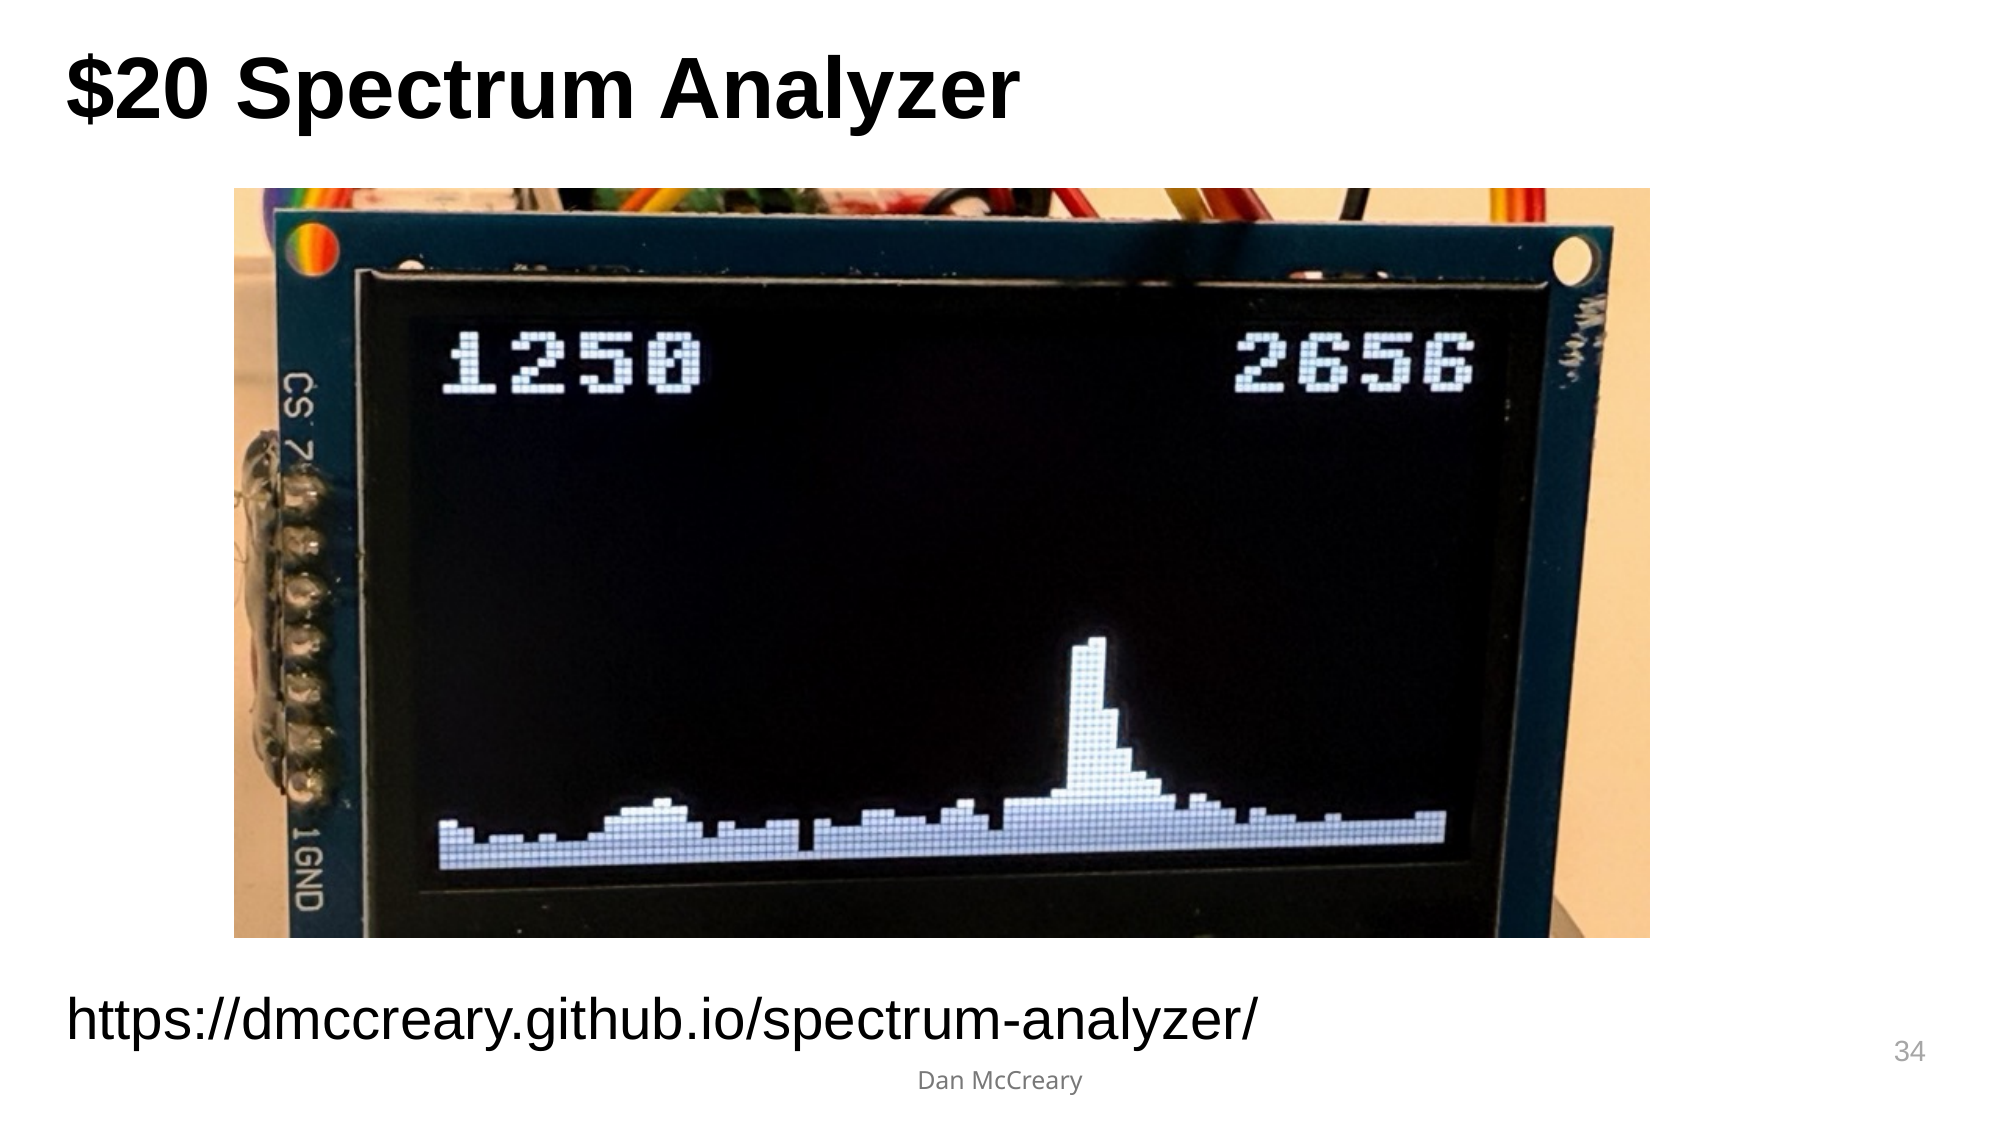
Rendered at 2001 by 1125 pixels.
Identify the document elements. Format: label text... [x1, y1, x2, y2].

list https://dmccreary.github.io/spectrum-analyzer/ [51, 981, 1777, 1092]
footer Dan McCreary [662, 1052, 1338, 1112]
slide_number 34 [1491, 1019, 1942, 1080]
picture [234, 188, 1651, 938]
title $20 Spectrum Analyzer [51, 35, 1777, 145]
